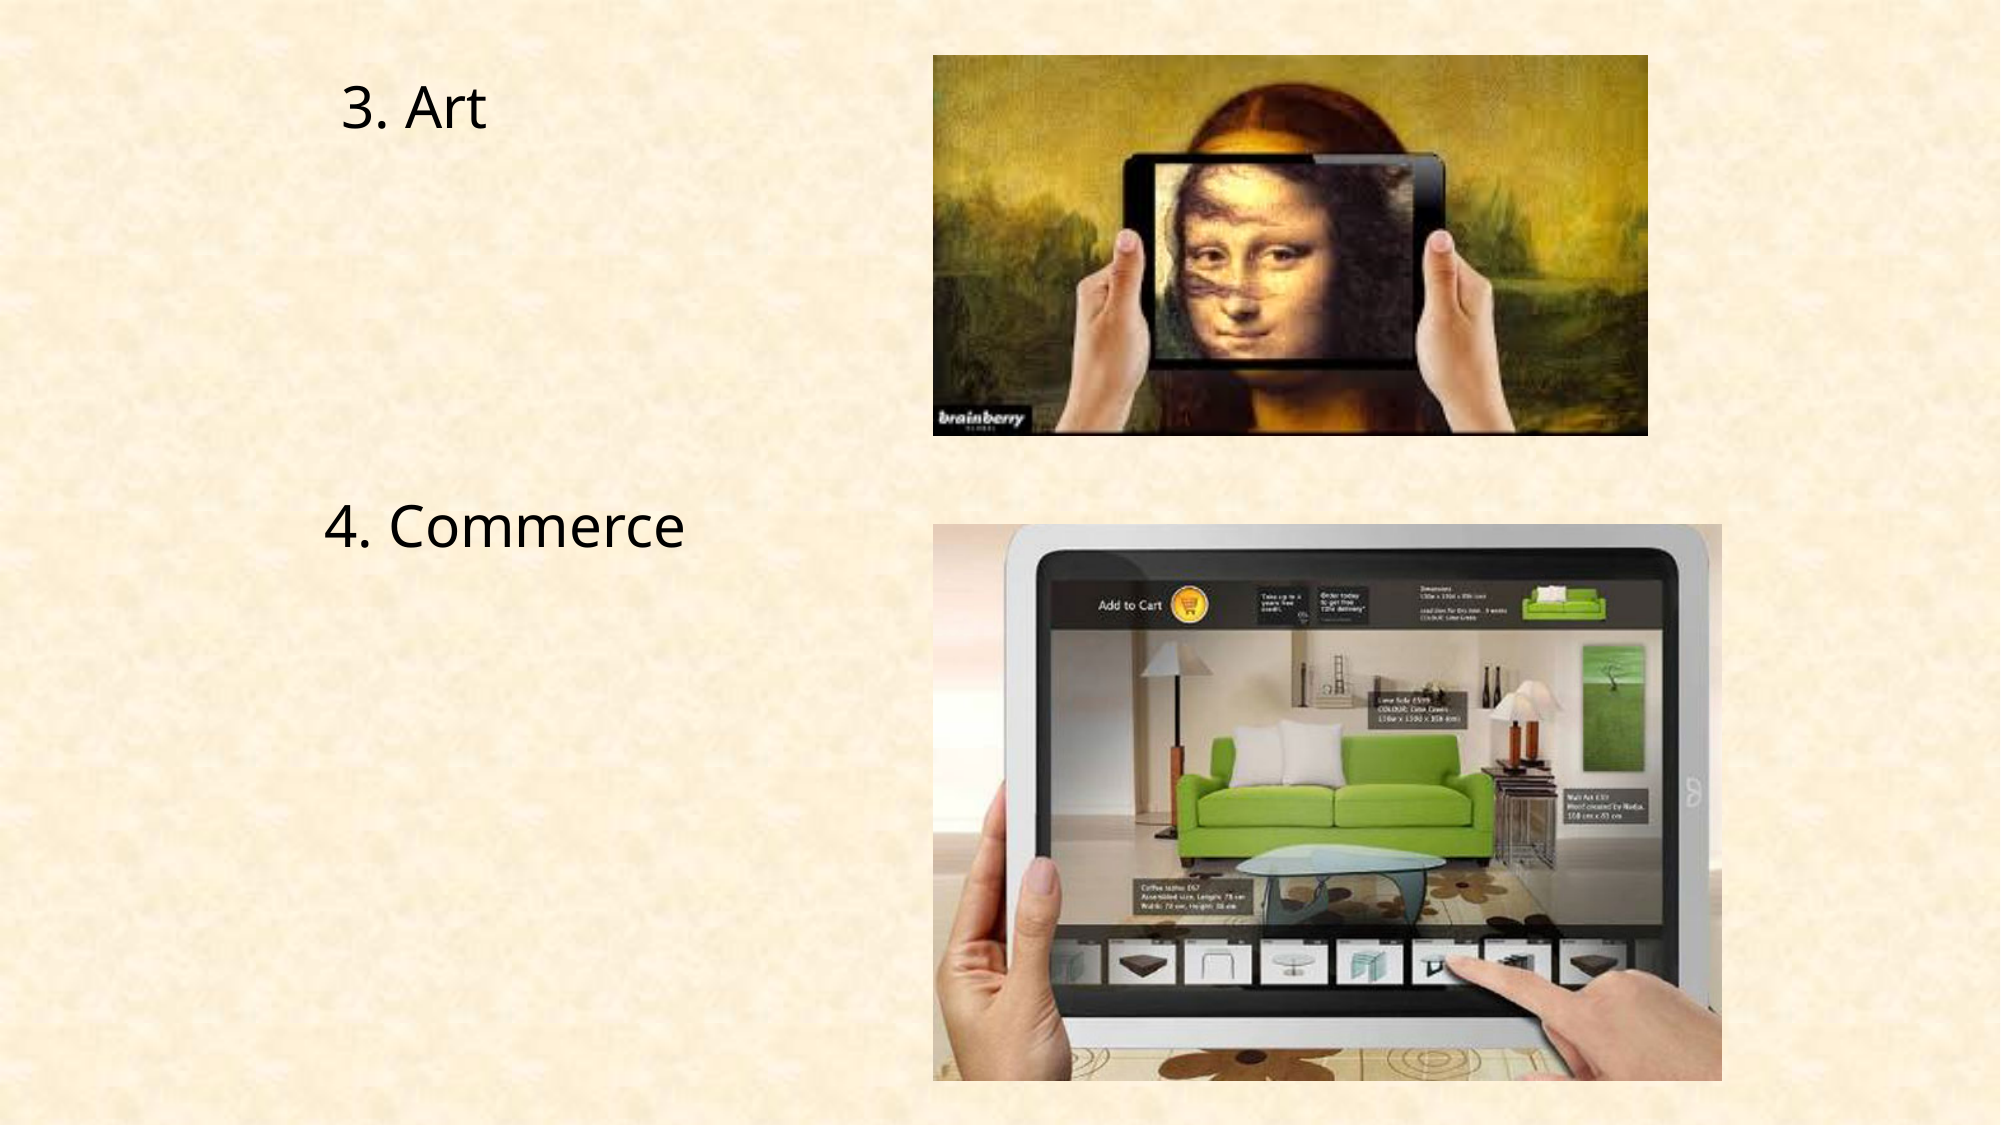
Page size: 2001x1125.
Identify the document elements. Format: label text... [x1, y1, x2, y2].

text_box 4. Commerce [309, 481, 701, 567]
text_box 3. Art [326, 62, 503, 147]
picture [0, 0, 2001, 1125]
